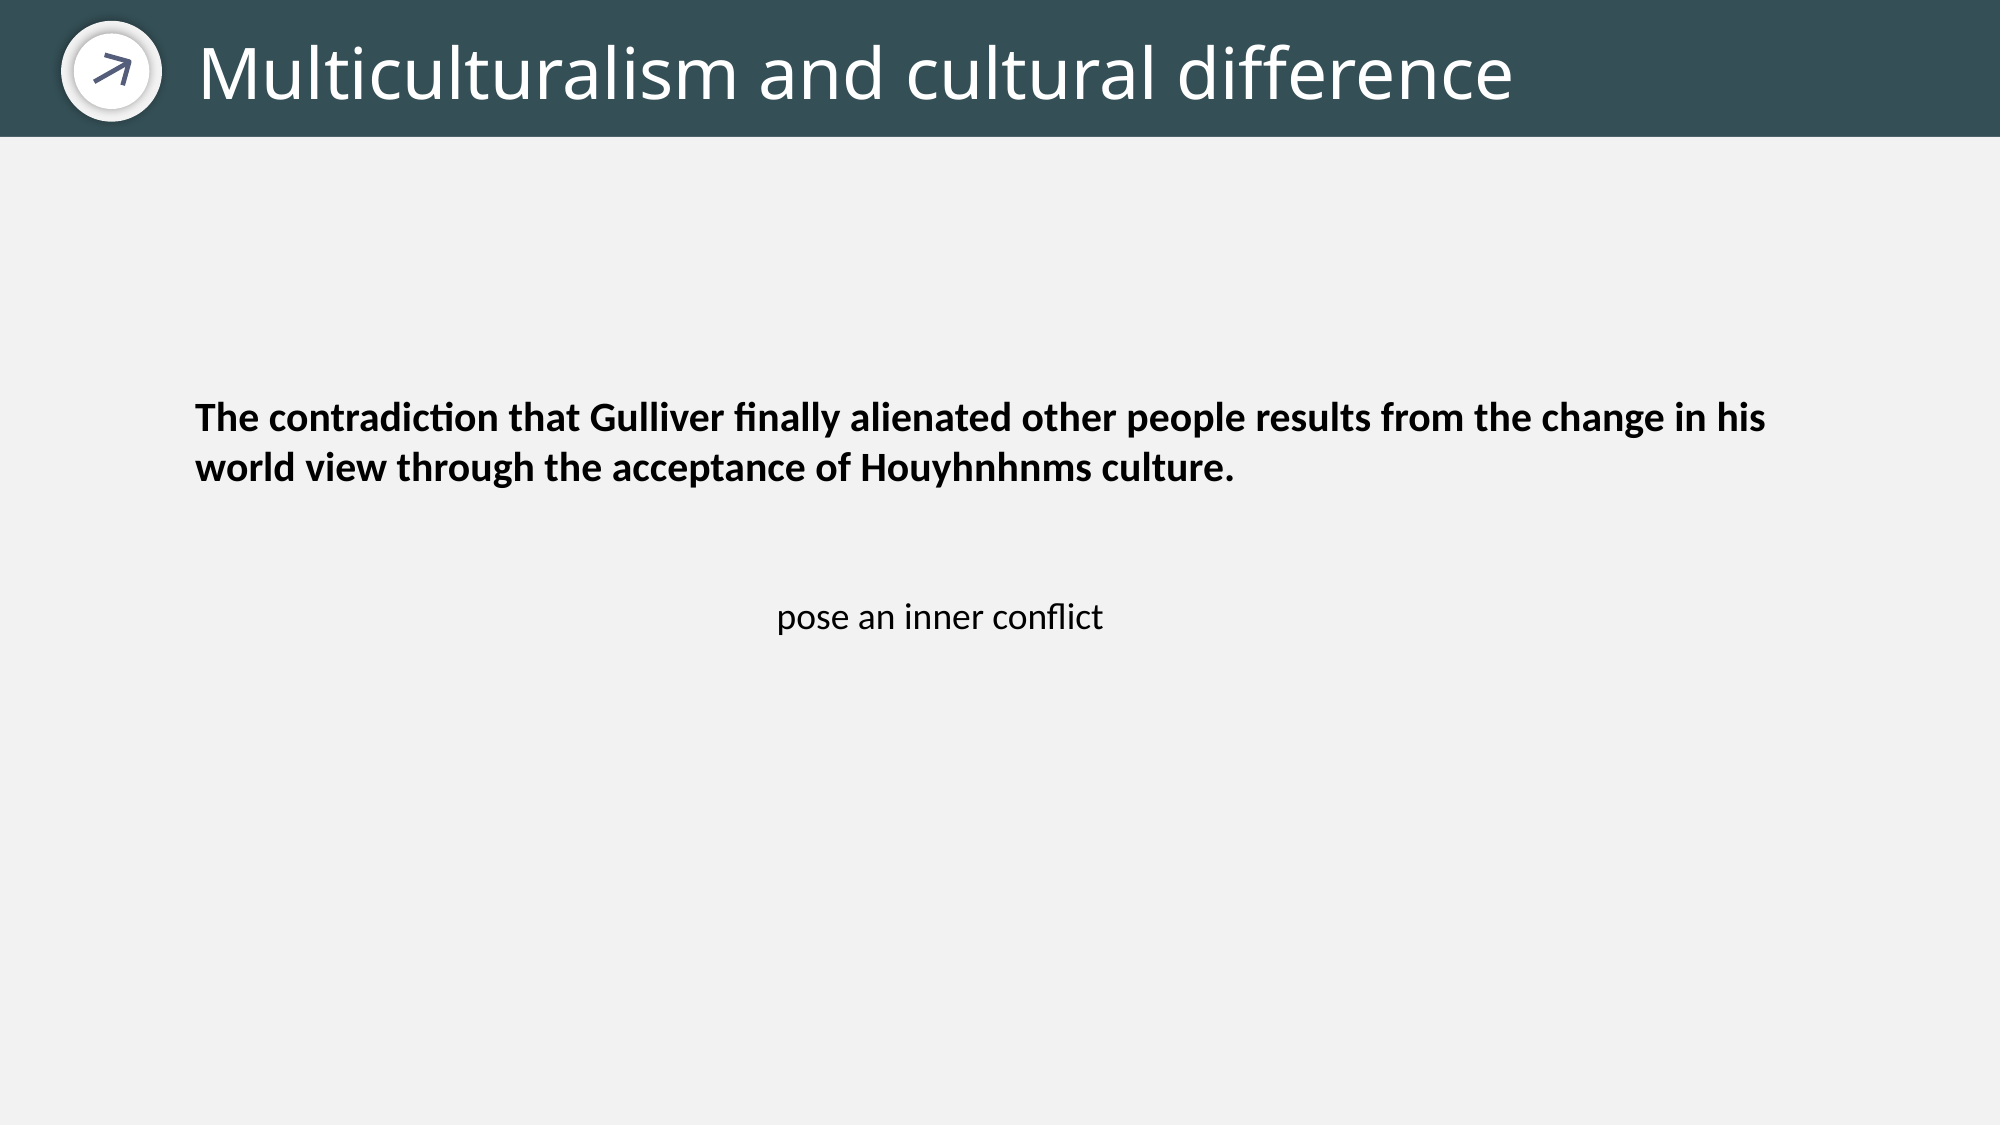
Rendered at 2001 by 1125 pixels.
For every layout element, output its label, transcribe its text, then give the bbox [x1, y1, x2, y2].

text_box Multiculturalism and cultural difference [182, 20, 1693, 122]
text_box The contradiction that Gulliver finally alienated other people results from the change in his world view through the acceptance of Houyhnhnms culture. [180, 381, 1845, 497]
text_box pose an inner conflict [761, 584, 1264, 644]
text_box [61, 20, 162, 122]
